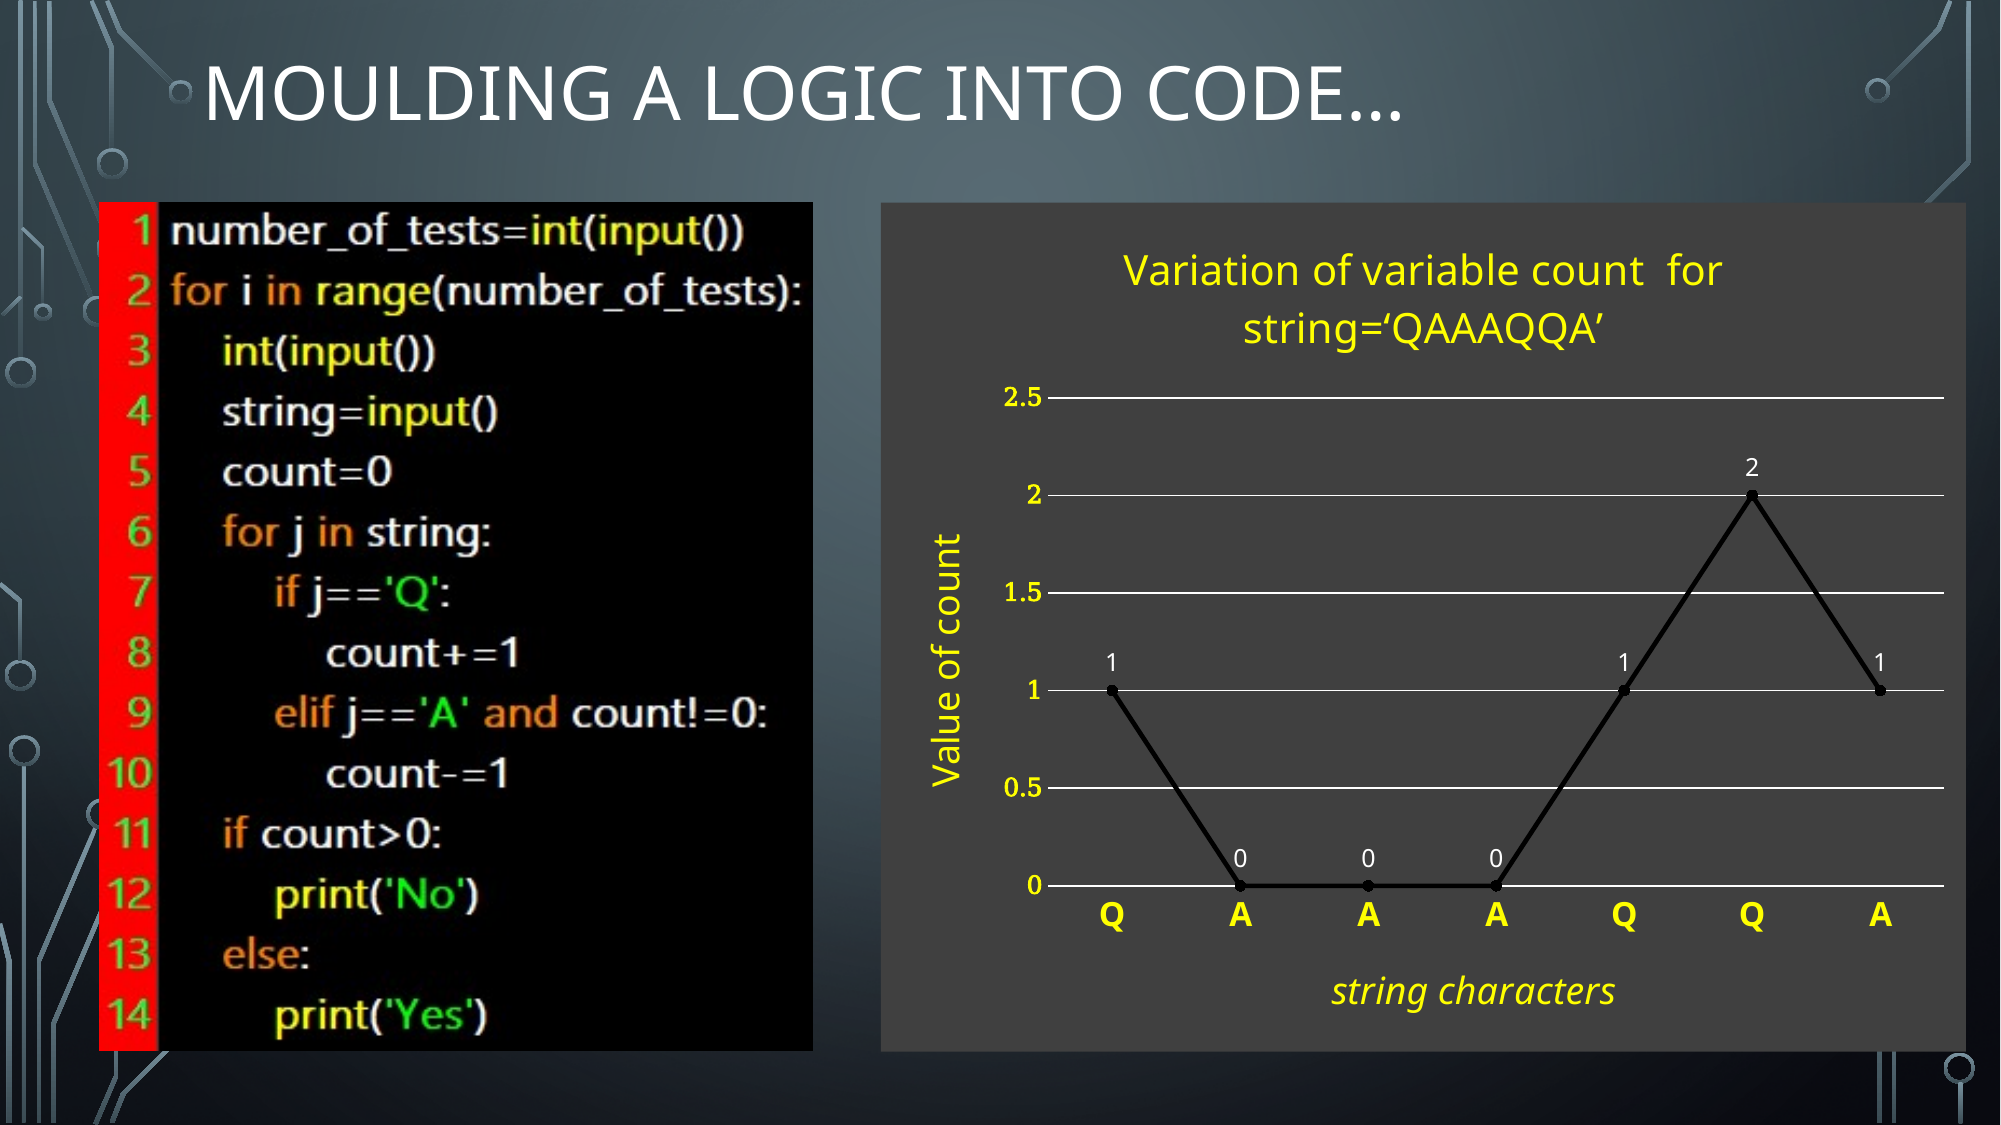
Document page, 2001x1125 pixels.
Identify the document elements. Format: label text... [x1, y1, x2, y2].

chart [880, 202, 1967, 1052]
title MOULDING a LOGIC into code… [187, 0, 1813, 193]
picture [99, 202, 813, 1051]
